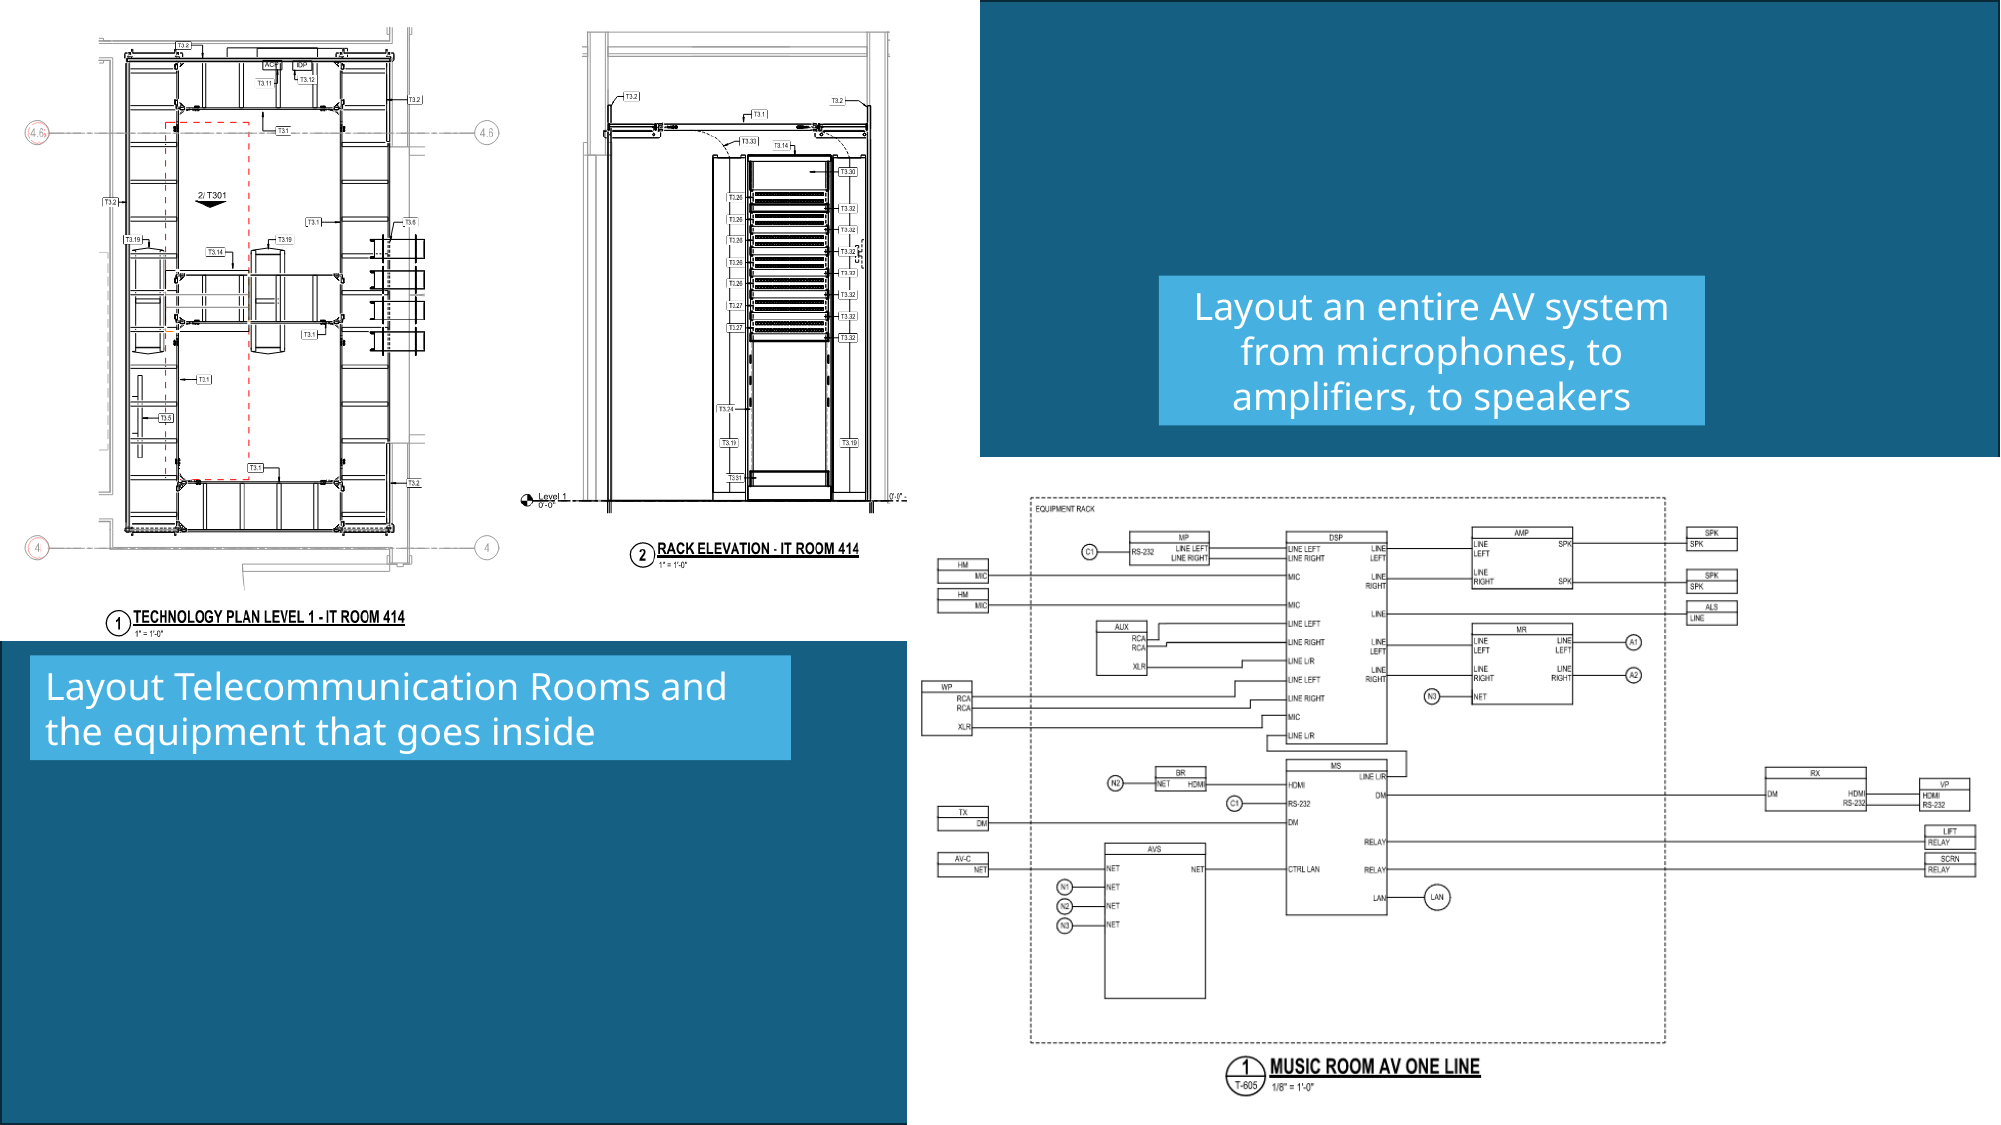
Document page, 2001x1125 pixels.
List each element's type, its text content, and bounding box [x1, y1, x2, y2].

text_box Layout Telecommunication Rooms and the equipment that goes inside [30, 655, 791, 761]
text_box Layout an entire AV system from microphones, to amplifiers, to speakers [1158, 275, 1705, 426]
text_box [0, 641, 907, 1125]
text_box [981, 0, 2000, 456]
picture [0, 0, 2000, 1125]
